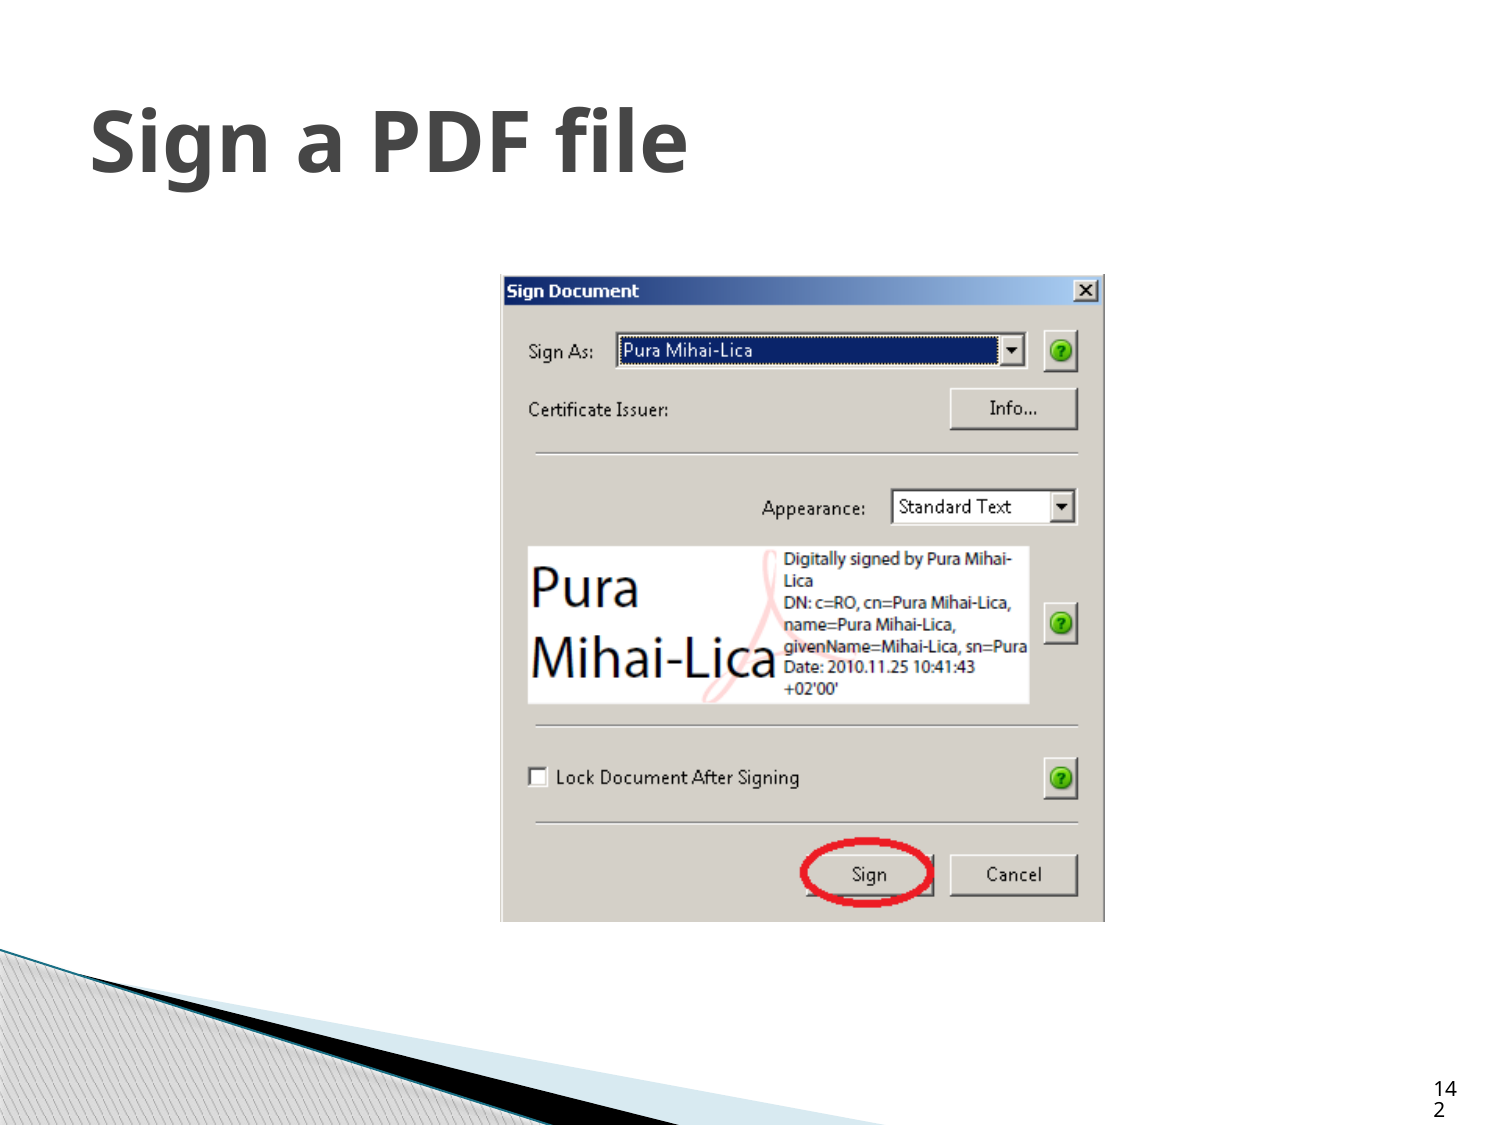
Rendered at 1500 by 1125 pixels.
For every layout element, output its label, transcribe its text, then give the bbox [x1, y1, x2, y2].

picture [499, 274, 1105, 923]
title Sign a PDF file [75, 45, 1425, 233]
slide_number 142 [1418, 1051, 1479, 1112]
